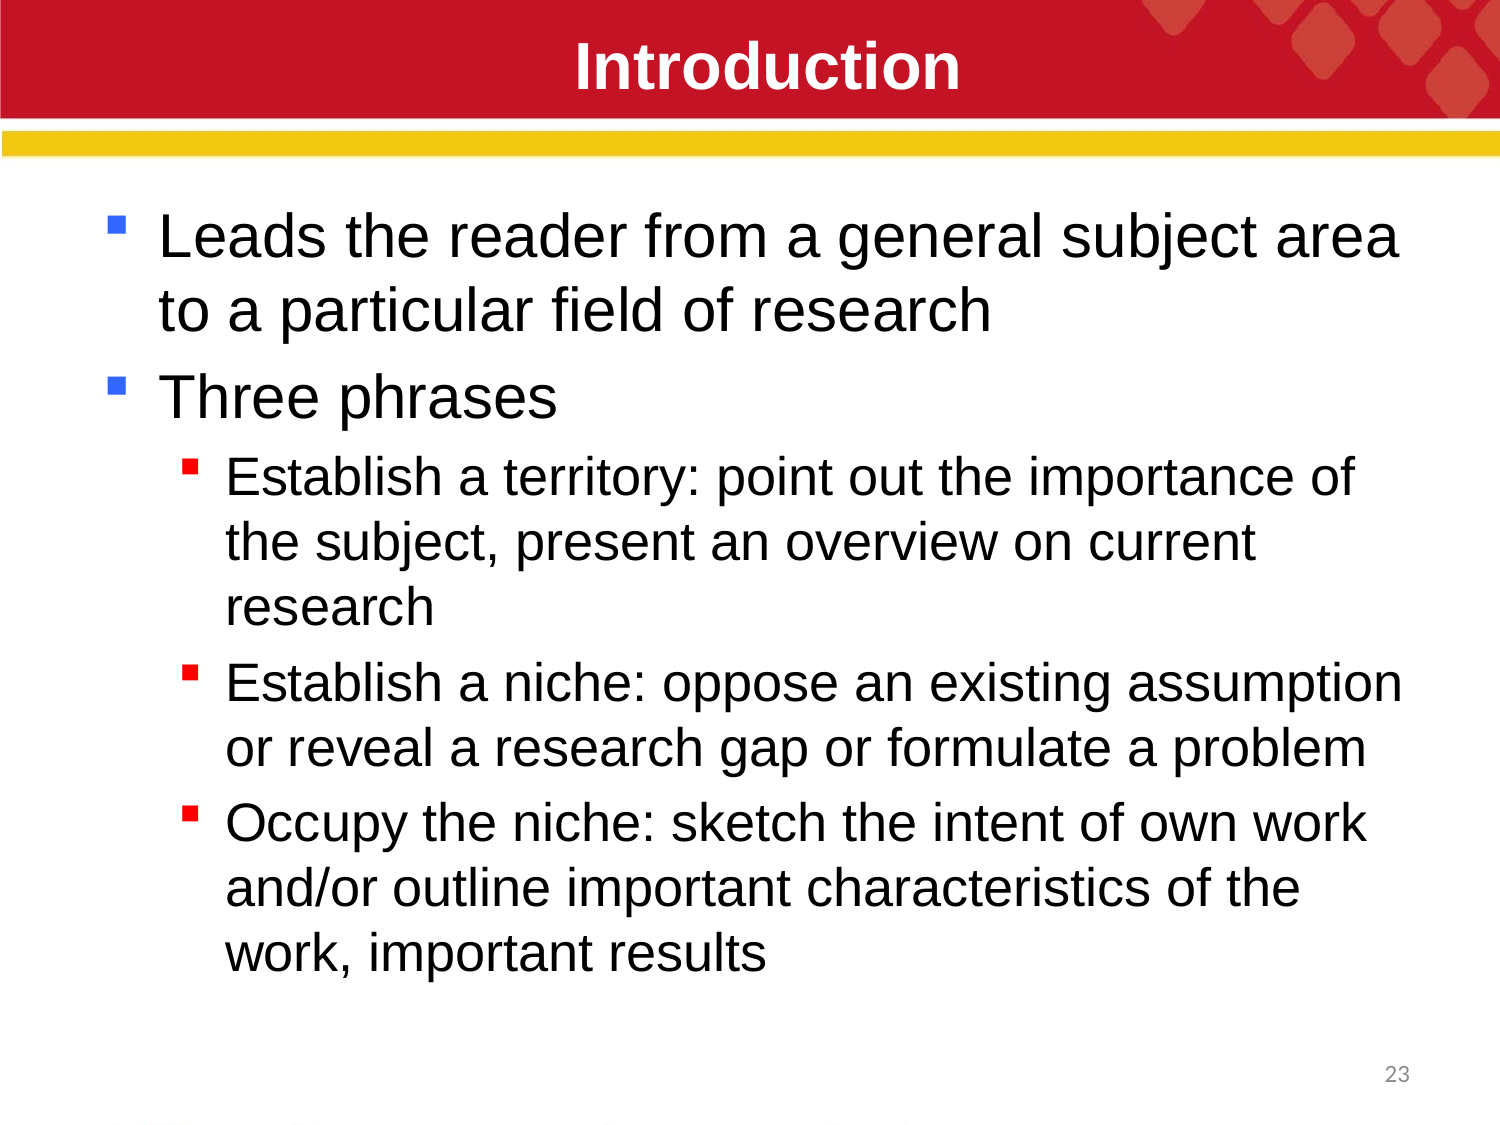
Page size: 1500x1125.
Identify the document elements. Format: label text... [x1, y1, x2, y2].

slide_number 23 [1074, 1042, 1425, 1103]
picture [0, 0, 1500, 1125]
list Leads the reader from a general subject area to a particular field of research Three phrases Establish a territory: point out the importance of the subject, present an overview on current research Establish a niche: oppose an existing assumption or reveal a research gap or formulate a problem Occupy the niche: sketch the intent of own work and/or outline important characteristics of the work, important results [87, 187, 1425, 1005]
title Introduction [75, 12, 1463, 113]
